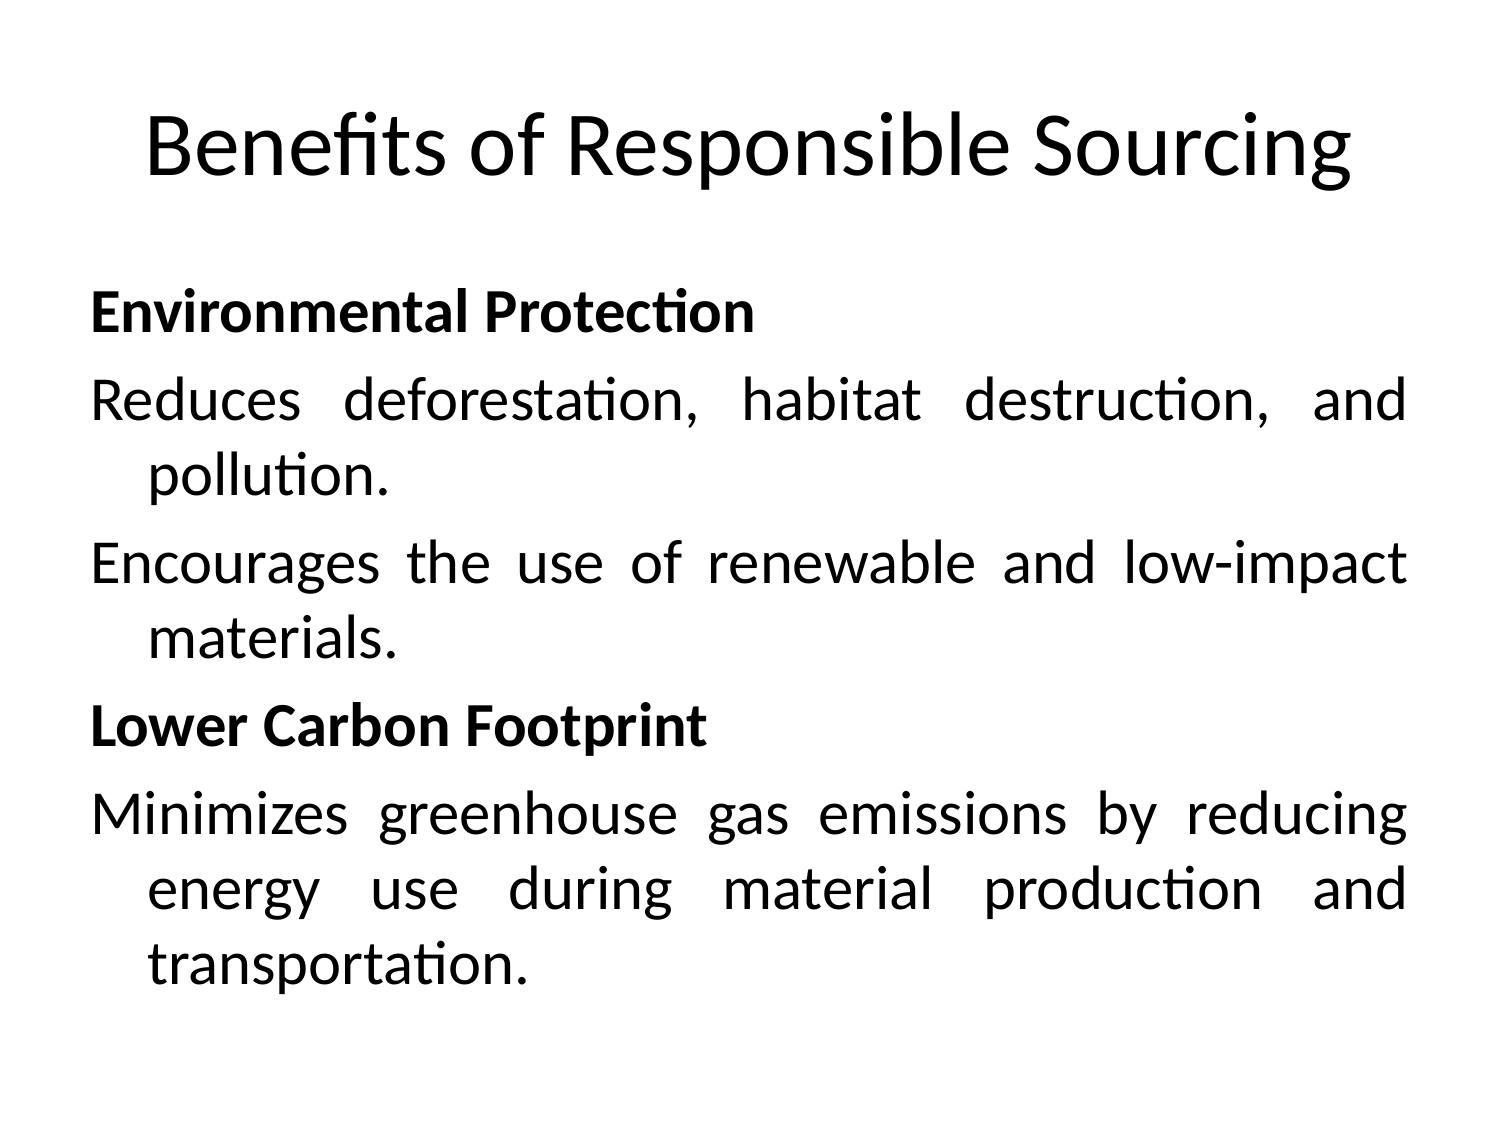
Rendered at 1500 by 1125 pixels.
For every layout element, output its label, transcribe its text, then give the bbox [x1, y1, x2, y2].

title Benefits of Responsible Sourcing [75, 45, 1425, 233]
list Environmental Protection Reduces deforestation, habitat destruction, and pollution. Encourages the use of renewable and low-impact materials. Lower Carbon Footprint Minimizes greenhouse gas emissions by reducing energy use during material production and transportation. [75, 262, 1425, 1005]
